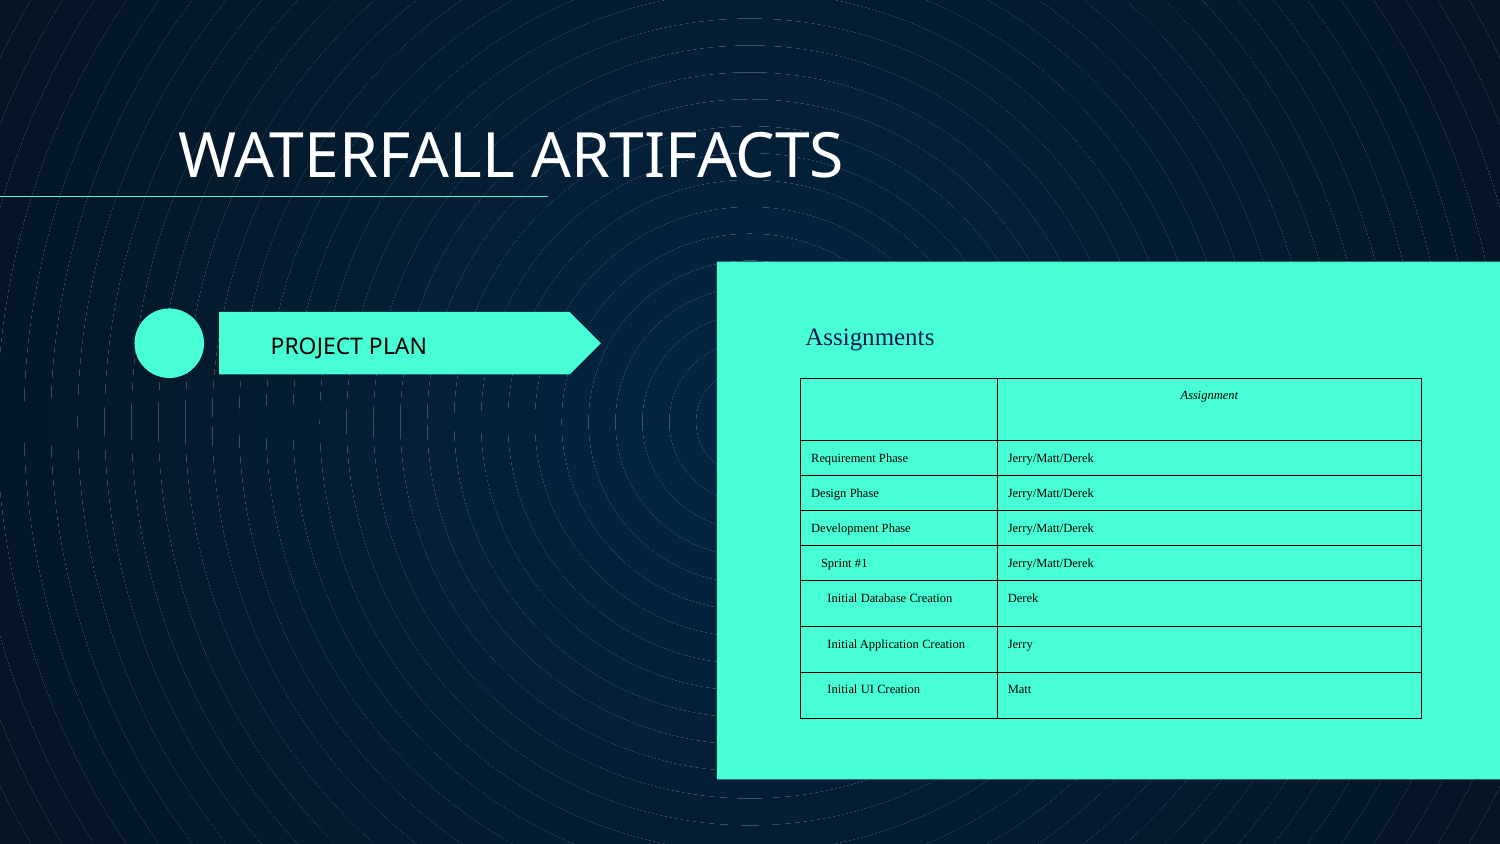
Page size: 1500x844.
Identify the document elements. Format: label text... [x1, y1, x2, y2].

table_cell Initial UI Creation [801, 673, 997, 718]
table_cell Initial Database Creation [801, 581, 997, 626]
table_cell Derek [998, 581, 1421, 626]
table_cell Jerry [998, 627, 1421, 672]
text_box [219, 311, 601, 375]
table_cell Sprint #1 [801, 546, 997, 580]
table_cell Jerry/Matt/Derek [998, 441, 1421, 475]
table_cell Requirement Phase [801, 441, 997, 475]
table_cell Design Phase [801, 476, 997, 510]
table_header Assignment [998, 379, 1421, 440]
table_header [801, 379, 997, 440]
title PROJECT PLAN [255, 342, 597, 375]
title WATERFALL ARTIFACTS [163, 105, 1449, 206]
text_box Assignments [716, 261, 1500, 780]
table_cell Jerry/Matt/Derek [998, 546, 1421, 580]
table_cell Matt [998, 673, 1421, 718]
text_box [134, 308, 205, 379]
table_cell Initial Application Creation [801, 627, 997, 672]
table_cell Development Phase [801, 511, 997, 545]
table_cell Jerry/Matt/Derek [998, 511, 1421, 545]
table_cell Jerry/Matt/Derek [998, 476, 1421, 510]
